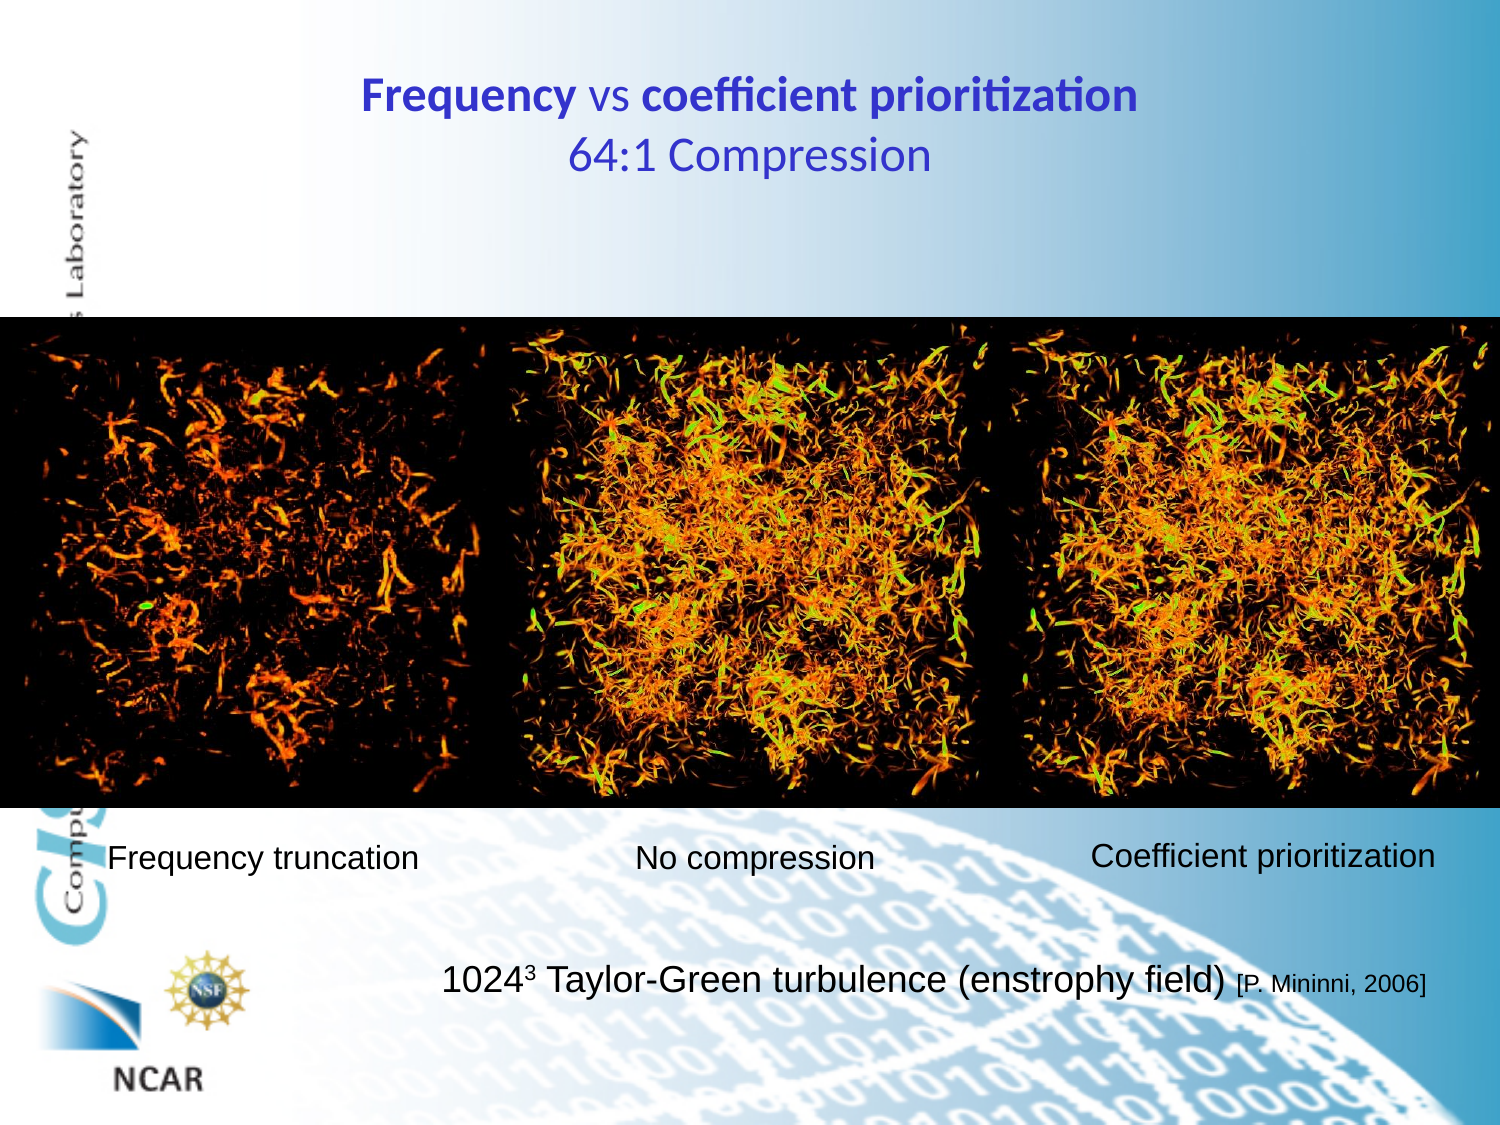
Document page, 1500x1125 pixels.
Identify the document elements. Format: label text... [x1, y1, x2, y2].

text_box No compression [620, 828, 891, 884]
text_box 10243 Taylor-Green turbulence (enstrophy field) [P. Mininni, 2006] [426, 947, 1443, 1007]
text_box Frequency truncation [92, 828, 435, 884]
text_box Coefficient prioritization [1075, 826, 1452, 882]
picture [0, 0, 1500, 1125]
title Frequency vs coefficient prioritization 64:1 Compression [74, 44, 1426, 233]
